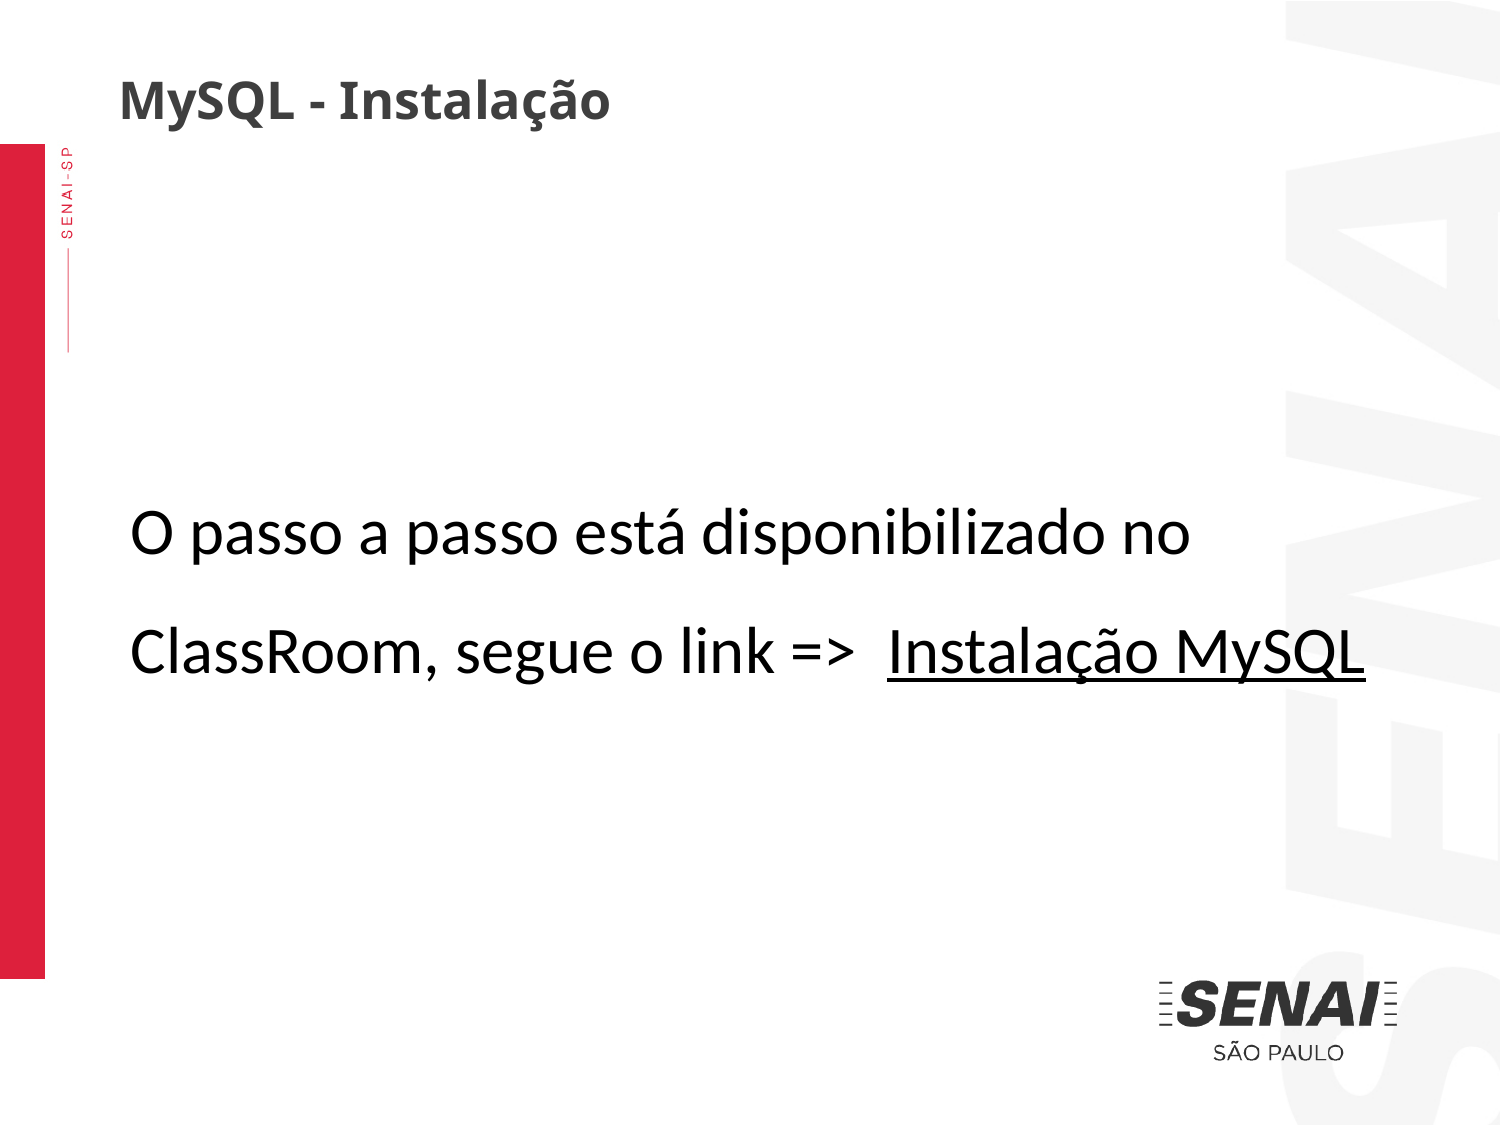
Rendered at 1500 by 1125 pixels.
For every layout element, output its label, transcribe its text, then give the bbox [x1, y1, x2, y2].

picture [0, 0, 1500, 1125]
title MySQL - Instalação [103, 0, 1234, 212]
text_box O passo a passo está disponibilizado no ClassRoom, segue o link => Instalação MySQL [115, 439, 1384, 695]
